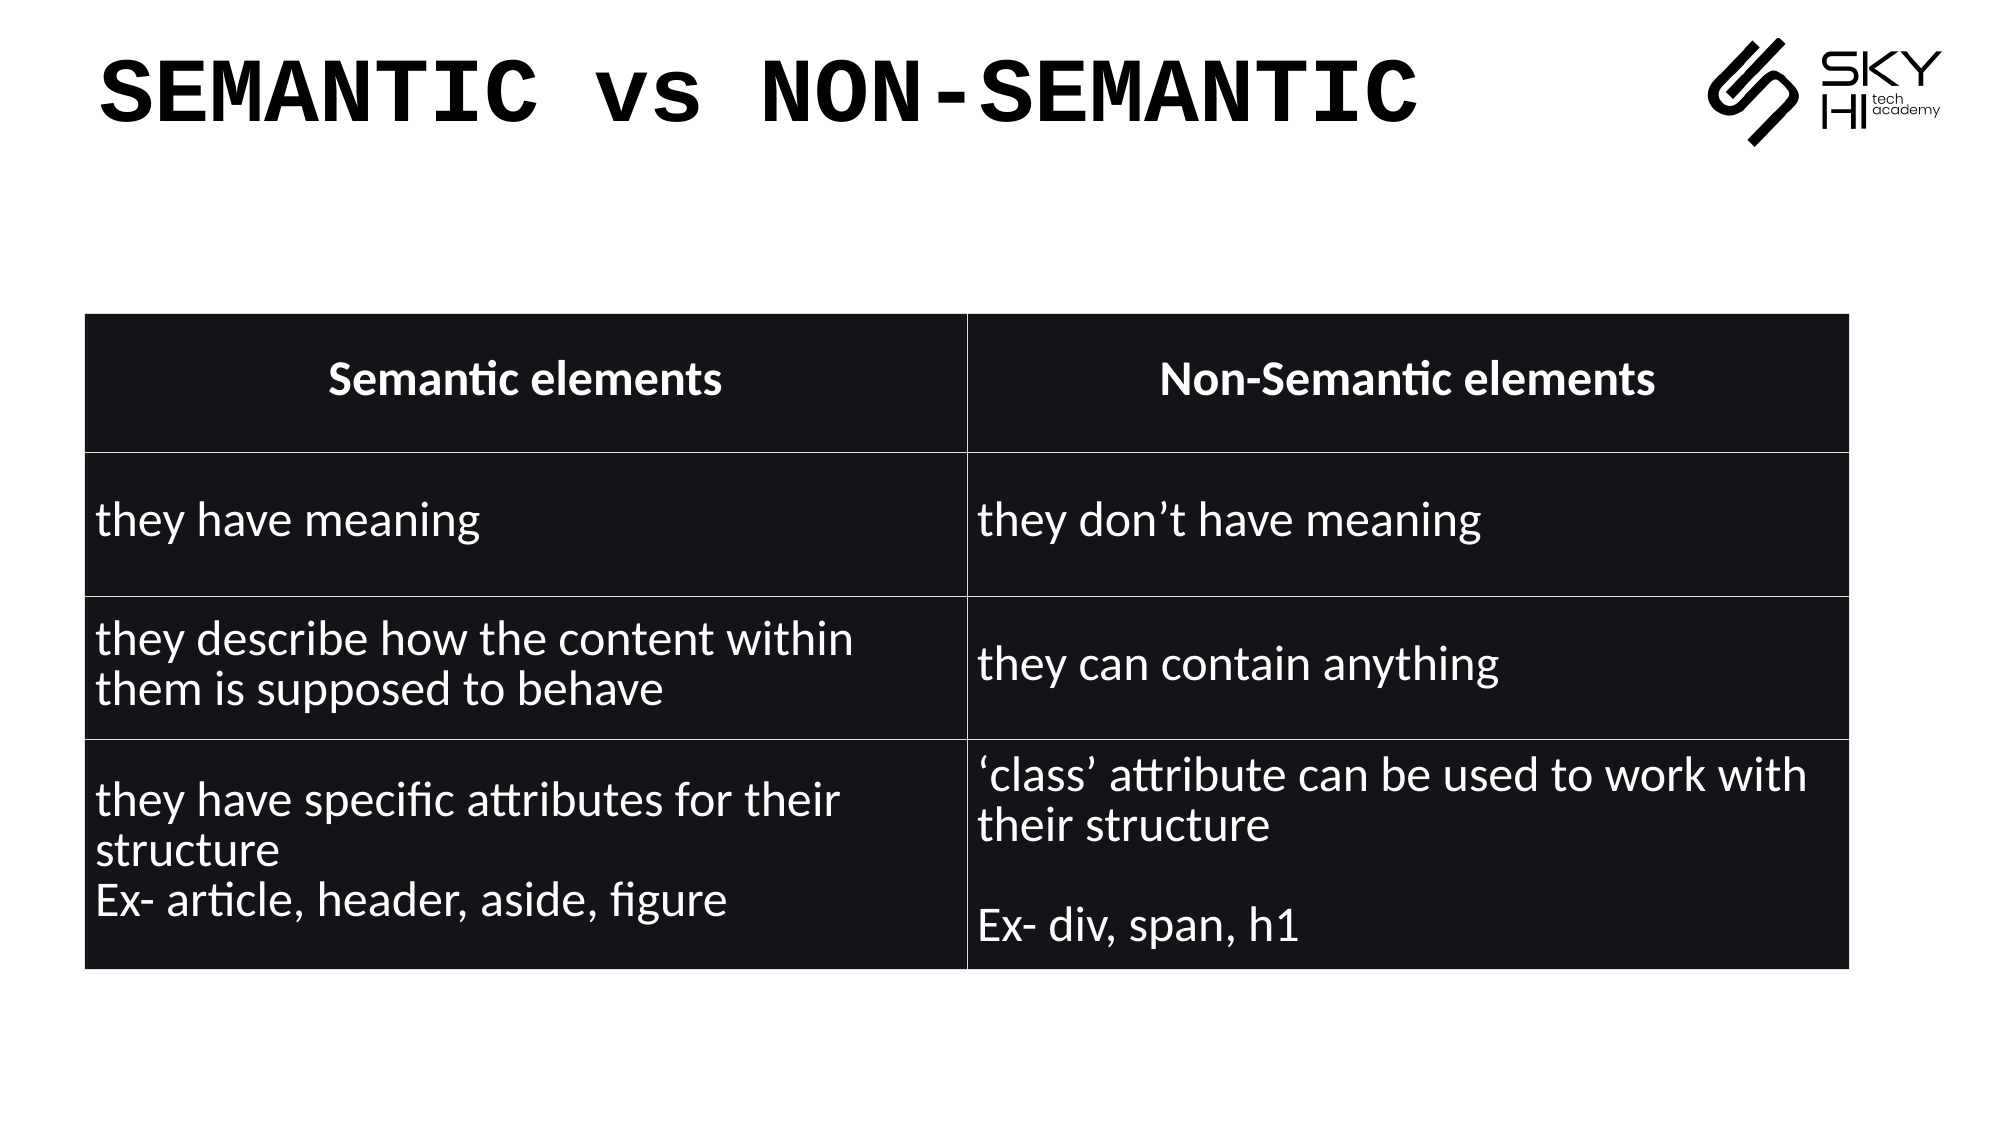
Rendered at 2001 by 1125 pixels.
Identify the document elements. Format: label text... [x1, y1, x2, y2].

table_cell ‘class’ attribute can be used to work with their structure Ex- div, span, h1 [968, 740, 1849, 969]
table_cell they have meaning [85, 453, 967, 596]
table_cell they can contain anything [968, 597, 1849, 739]
table_cell they have specific attributes for their structure Ex- article, header, aside, figure [85, 740, 967, 969]
title SEMANTIC vs NON-SEMANTIC [84, 12, 1863, 171]
table_cell they describe how the content within them is supposed to behave [85, 597, 967, 739]
table_header Semantic elements [85, 314, 967, 452]
text_box [329, 928, 1950, 1035]
table_cell they don’t have meaning [968, 453, 1849, 596]
picture [1704, 38, 1950, 148]
table_header Non-Semantic elements [968, 314, 1849, 452]
